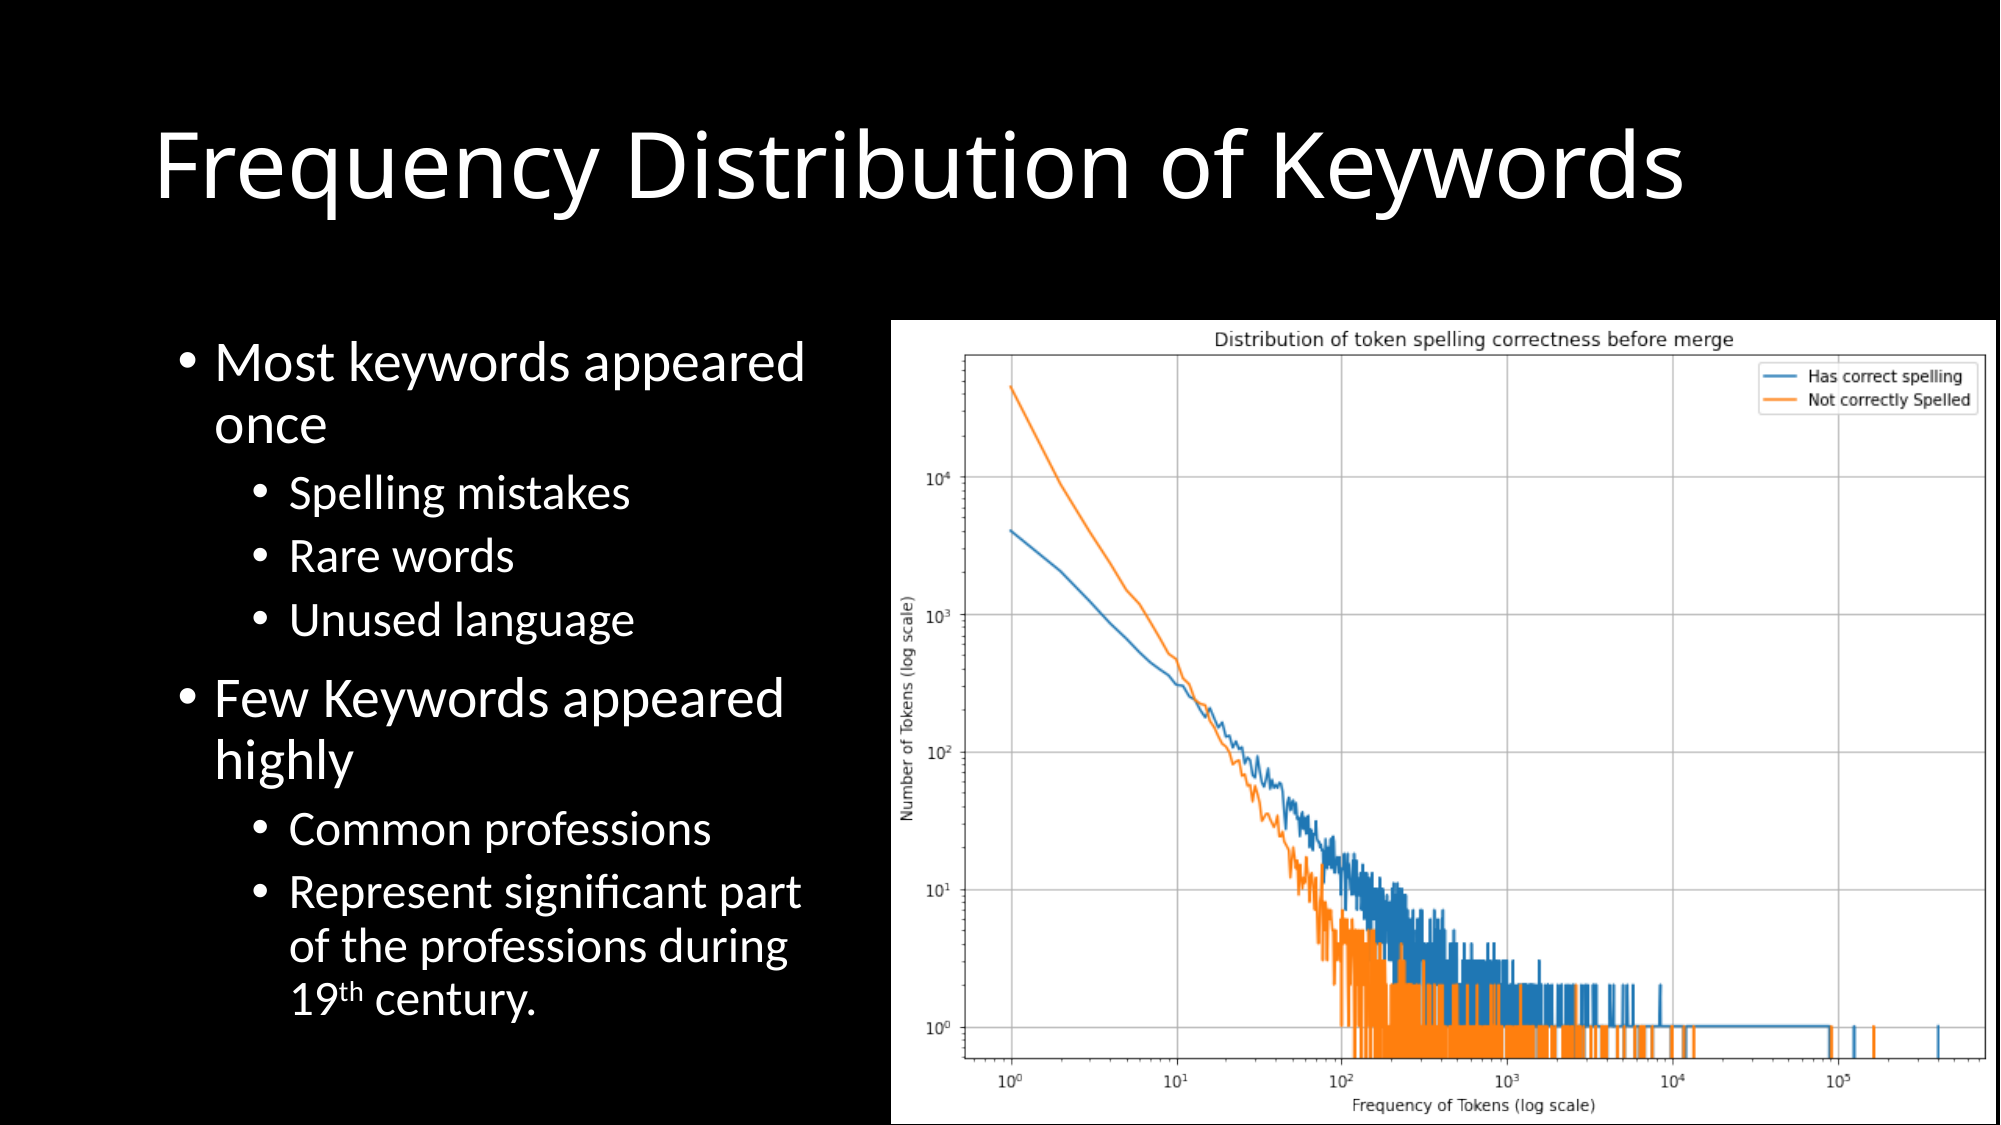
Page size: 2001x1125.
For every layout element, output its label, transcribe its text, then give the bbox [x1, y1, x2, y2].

text_box Most keywords appeared once Spelling mistakes Rare words Unused language Few Keywords appeared highly Common professions Represent significant part of the professions during 19th century. [162, 324, 853, 1039]
title Frequency Distribution of Keywords [137, 59, 1863, 278]
text_box [137, 299, 892, 1014]
picture [891, 320, 1996, 1124]
